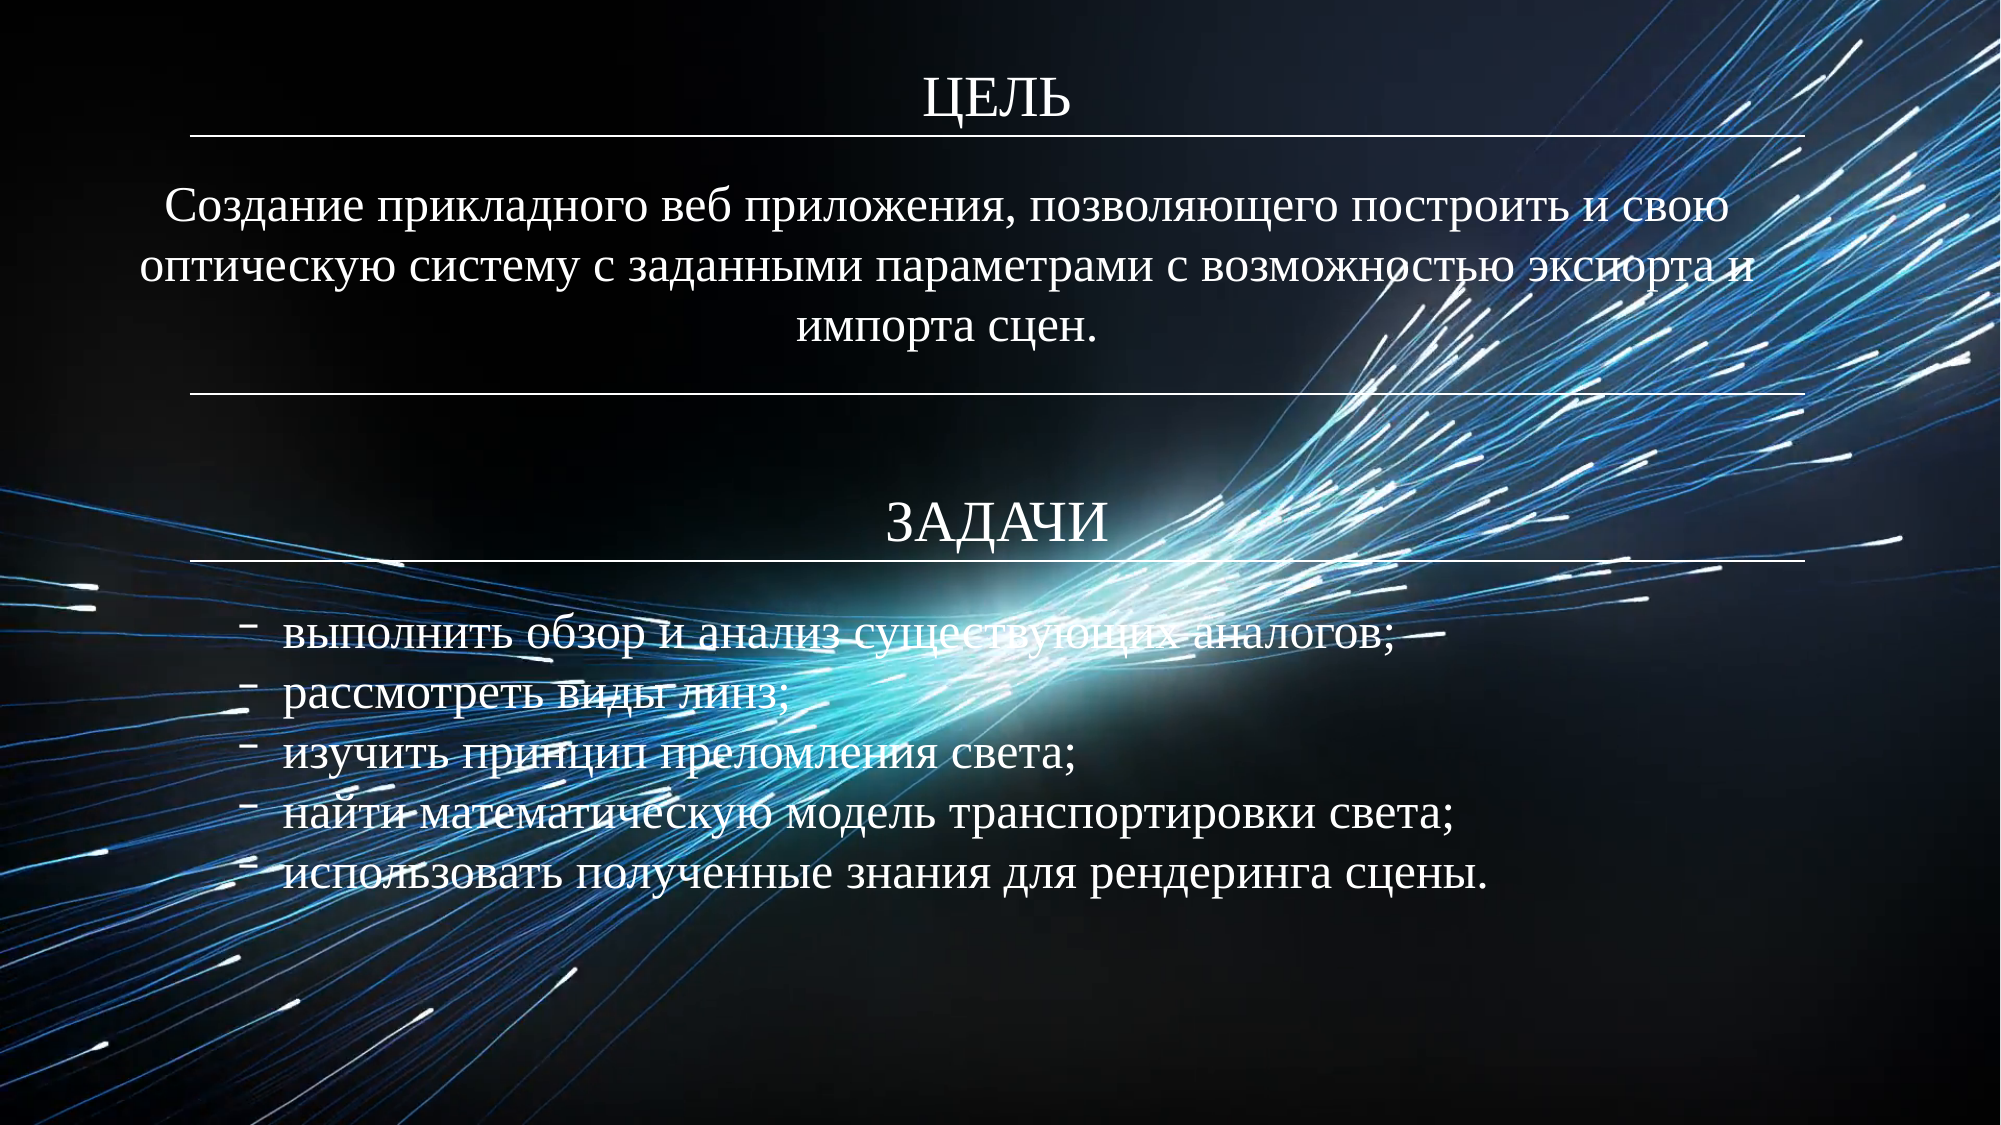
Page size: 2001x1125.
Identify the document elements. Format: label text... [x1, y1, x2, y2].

picture [0, 0, 2001, 1125]
text_box Создание прикладного веб приложения, позволяющего построить и свою оптическую систему с заданными параметрами с возможностью экспорта и импорта сцен. [89, 164, 1806, 480]
text_box выполнить обзор и анализ существующих аналогов; рассмотреть виды линз; изучить принцип преломления света; найти математическую модель транспортировки света; использовать полученные знания для рендеринга сцены. [220, 590, 1517, 966]
text_box ЦЕЛЬ [907, 50, 1088, 135]
text_box ЗАДАЧИ [870, 475, 1125, 560]
